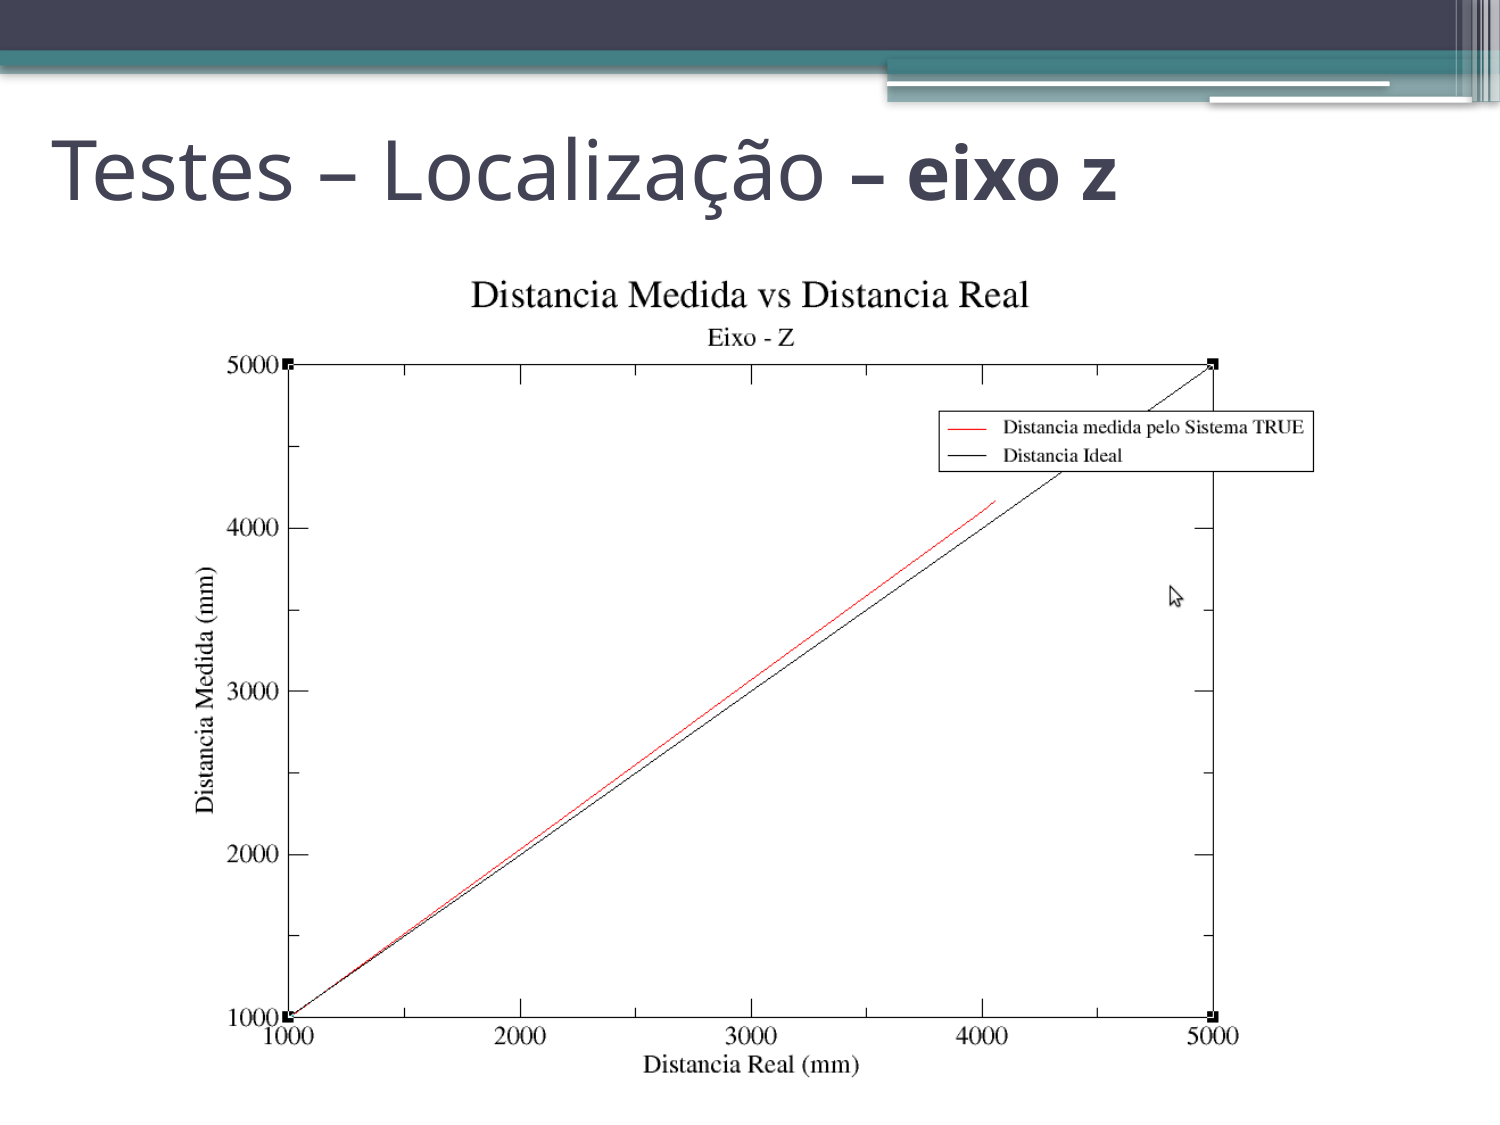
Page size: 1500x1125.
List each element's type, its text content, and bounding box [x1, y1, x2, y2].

text_box Testes – Localização – eixo z [36, 79, 1471, 255]
picture [156, 231, 1338, 1125]
